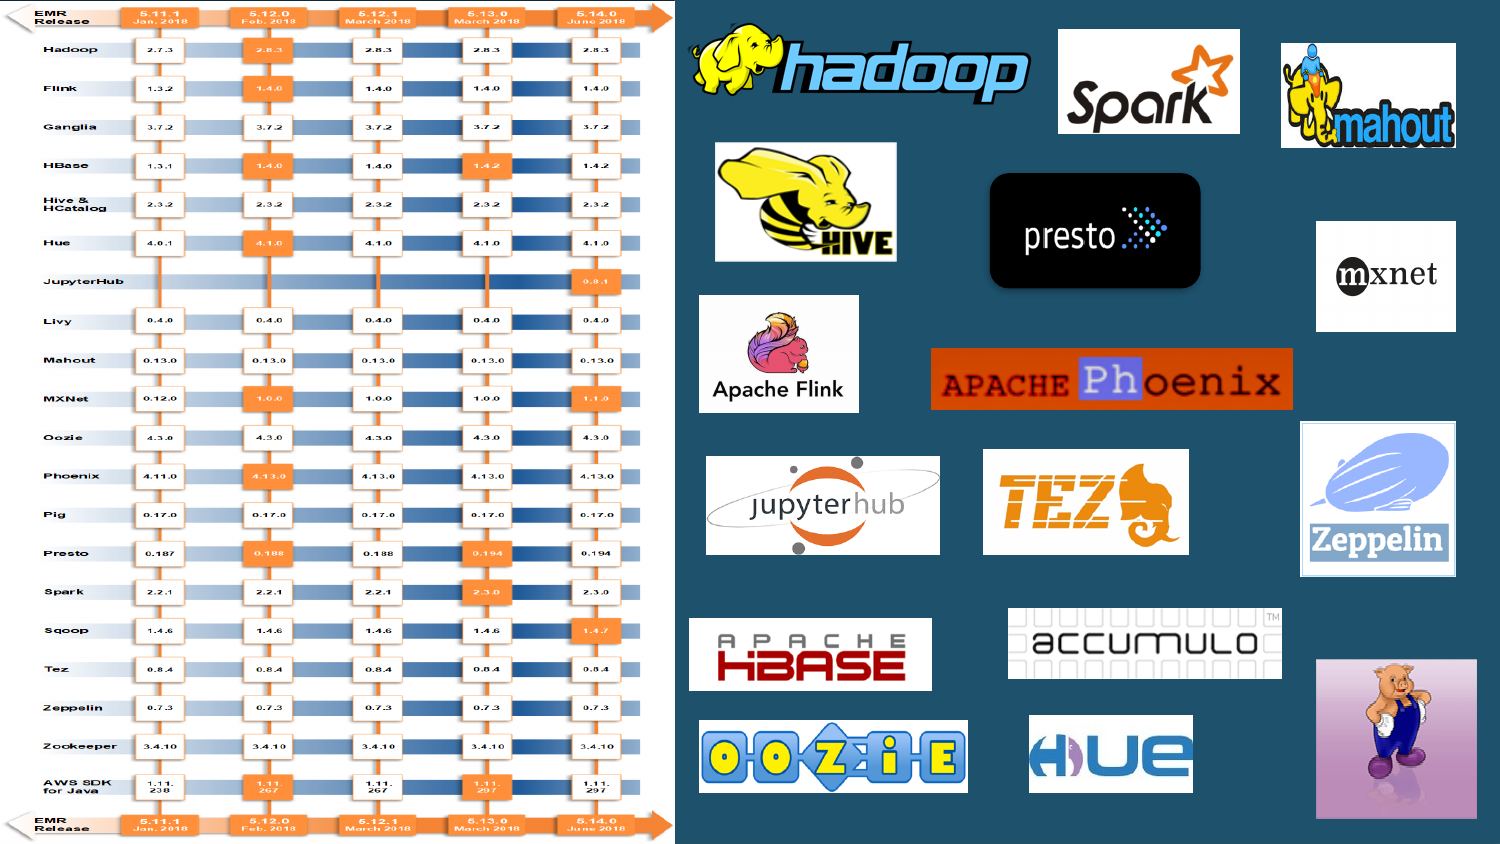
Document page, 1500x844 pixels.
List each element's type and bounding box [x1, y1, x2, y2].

picture [1300, 421, 1456, 577]
picture [931, 347, 1294, 411]
picture [0, 0, 675, 844]
picture [699, 295, 859, 414]
picture [706, 456, 941, 555]
picture [1028, 715, 1193, 794]
picture [983, 449, 1189, 555]
text_box [989, 172, 1201, 289]
picture [1008, 608, 1282, 679]
picture [714, 142, 898, 262]
picture [1280, 43, 1456, 148]
picture [689, 618, 932, 691]
picture [1316, 221, 1456, 332]
picture [1316, 658, 1477, 819]
text_box [675, 0, 1500, 844]
picture [1058, 29, 1241, 134]
picture [699, 720, 969, 794]
picture [682, 17, 1037, 110]
